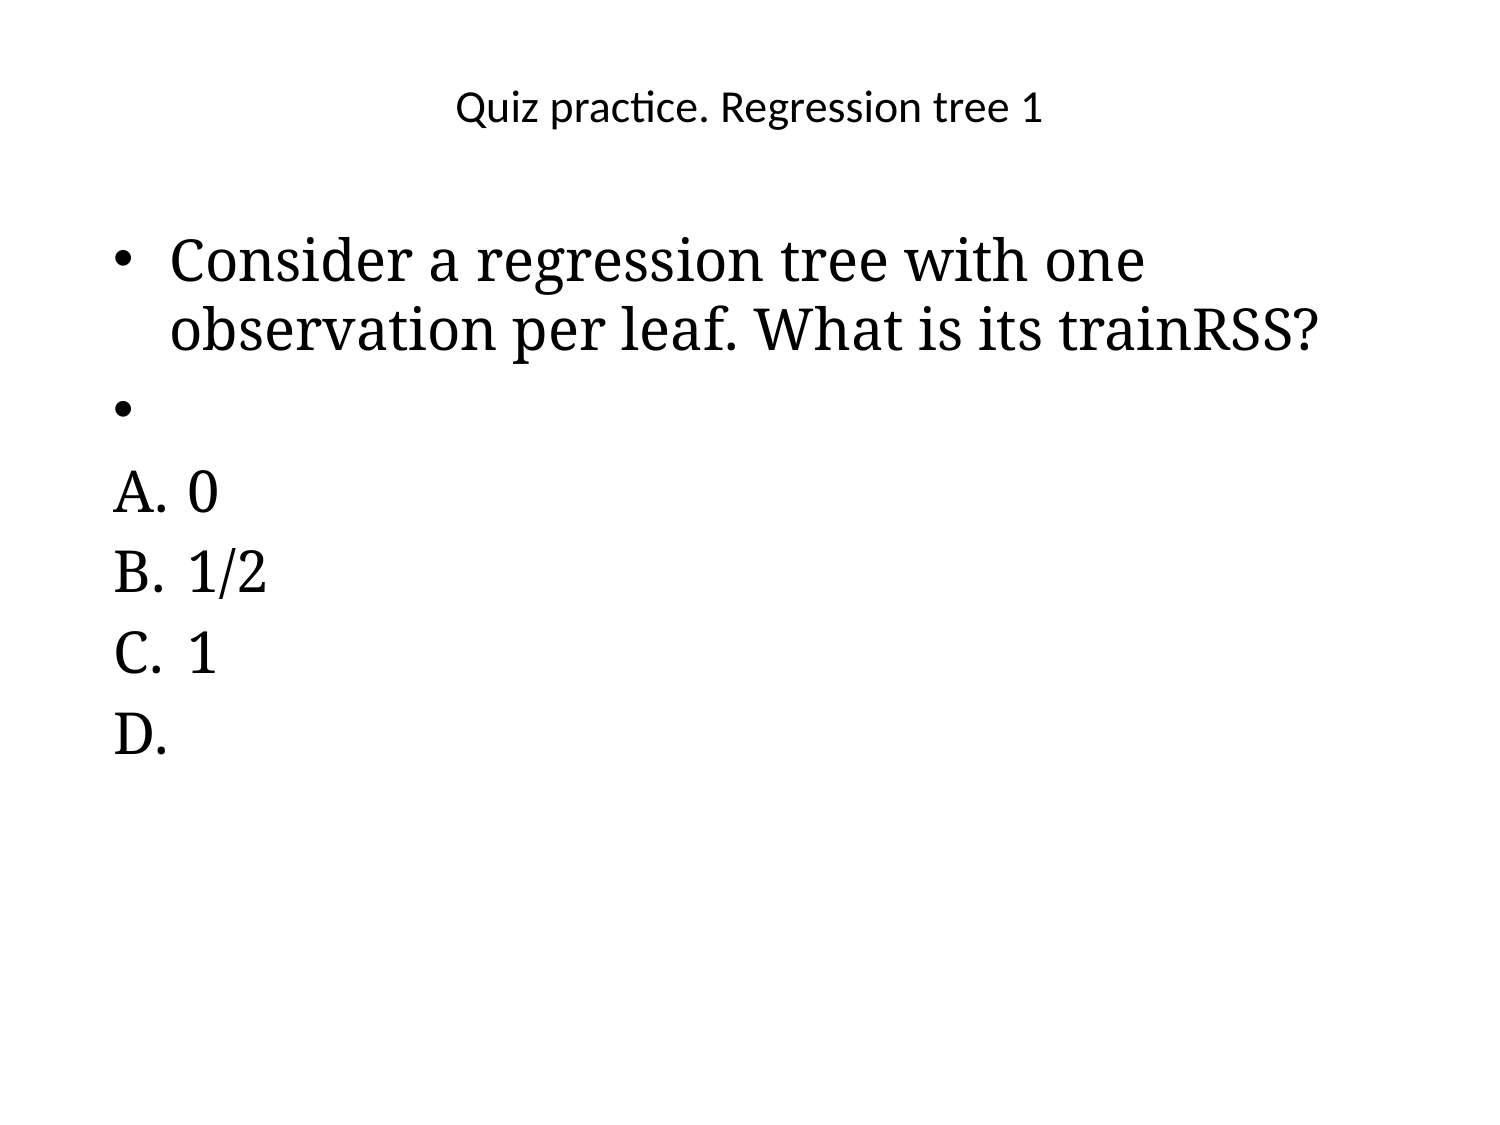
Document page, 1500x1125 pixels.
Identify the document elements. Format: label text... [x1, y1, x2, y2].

title Quiz practice. Regression tree 1 [0, 68, 1500, 139]
